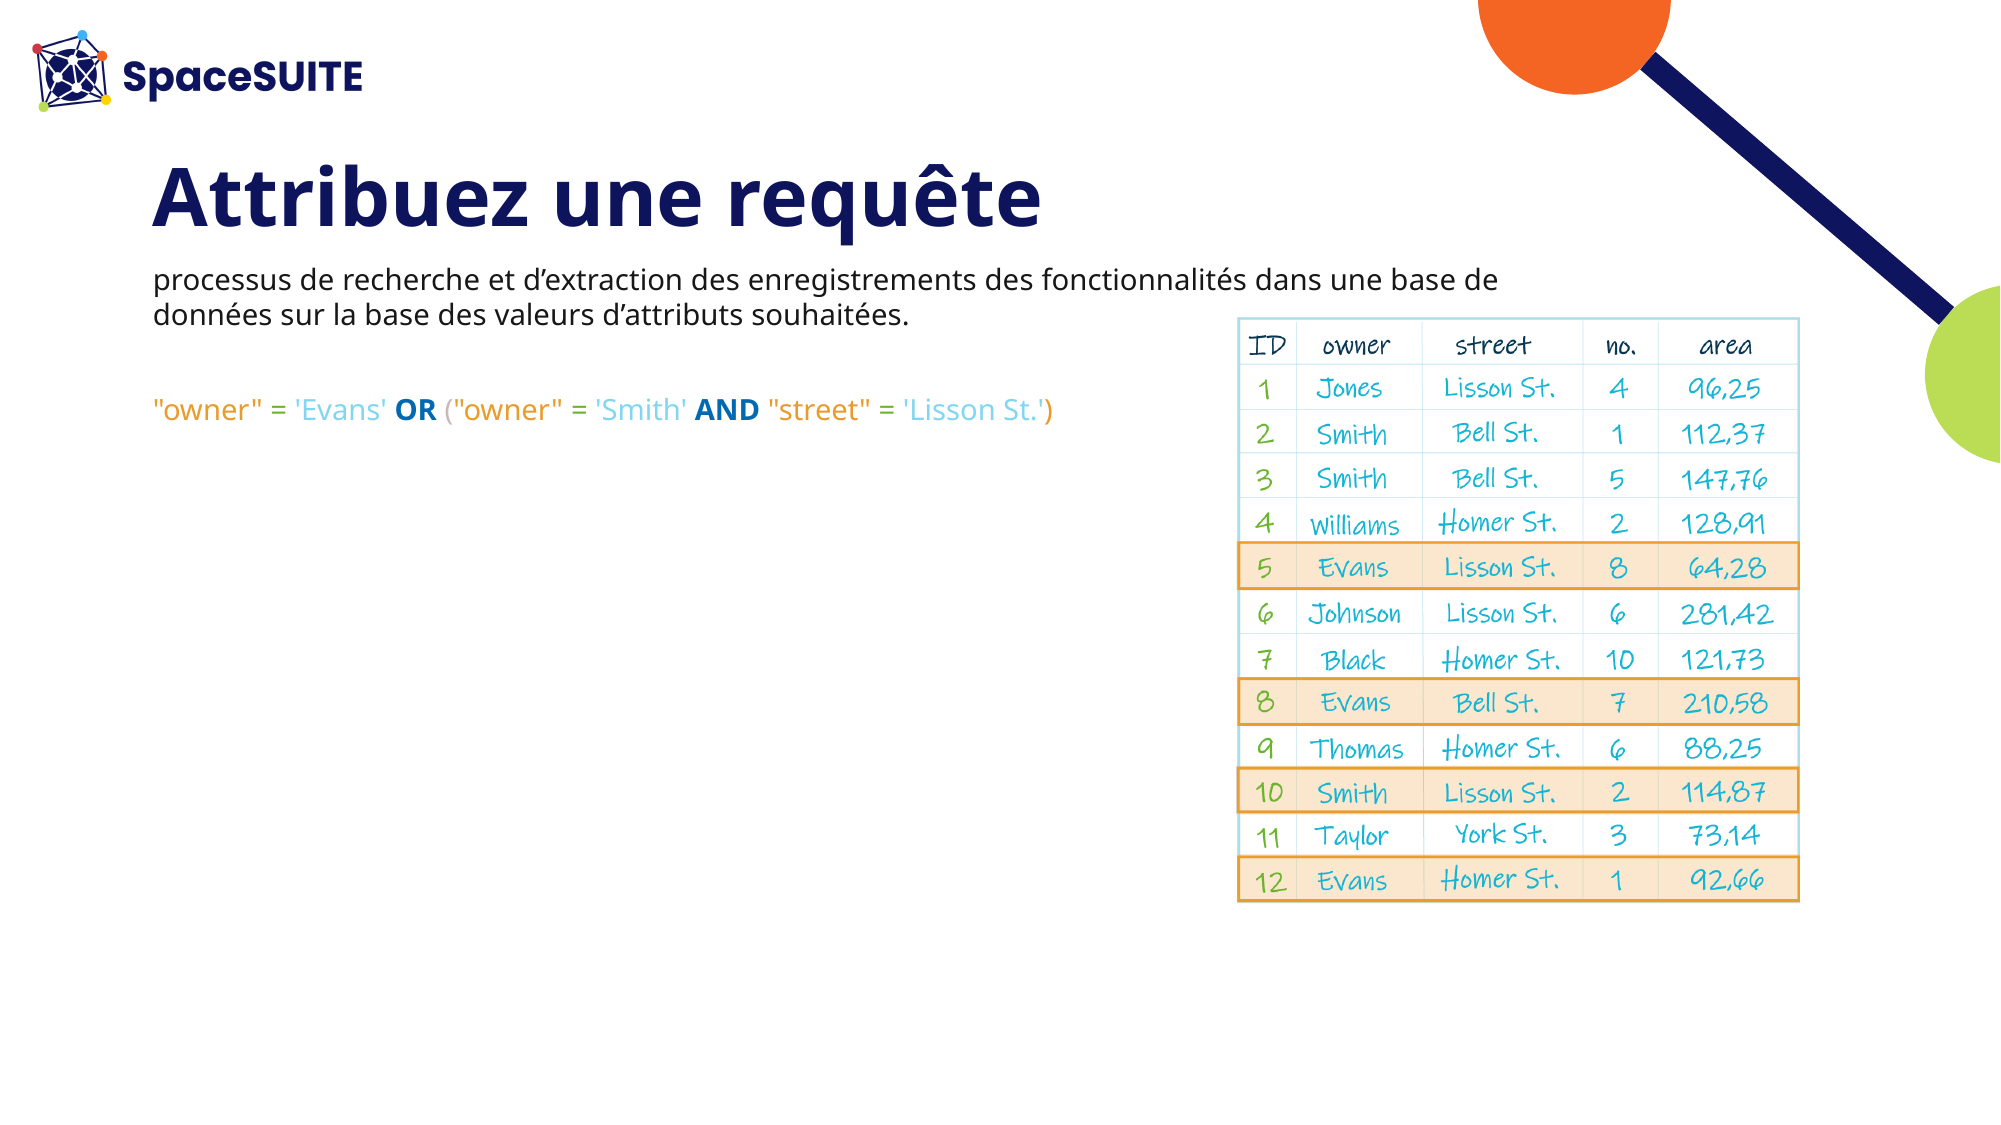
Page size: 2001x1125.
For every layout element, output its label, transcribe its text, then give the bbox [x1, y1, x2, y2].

picture [1222, 309, 1818, 912]
title Attribuez une requête [137, 138, 1672, 251]
picture [32, 30, 362, 112]
list processus de recherche et d’extraction des enregistrements des fonctionnalités dans une base de données sur la base des valeurs d’attributs souhaitées. [137, 252, 1521, 340]
list "owner" = 'Evans' OR ("owner" = 'Smith' AND "street" = 'Lisson St.') [137, 384, 1842, 949]
